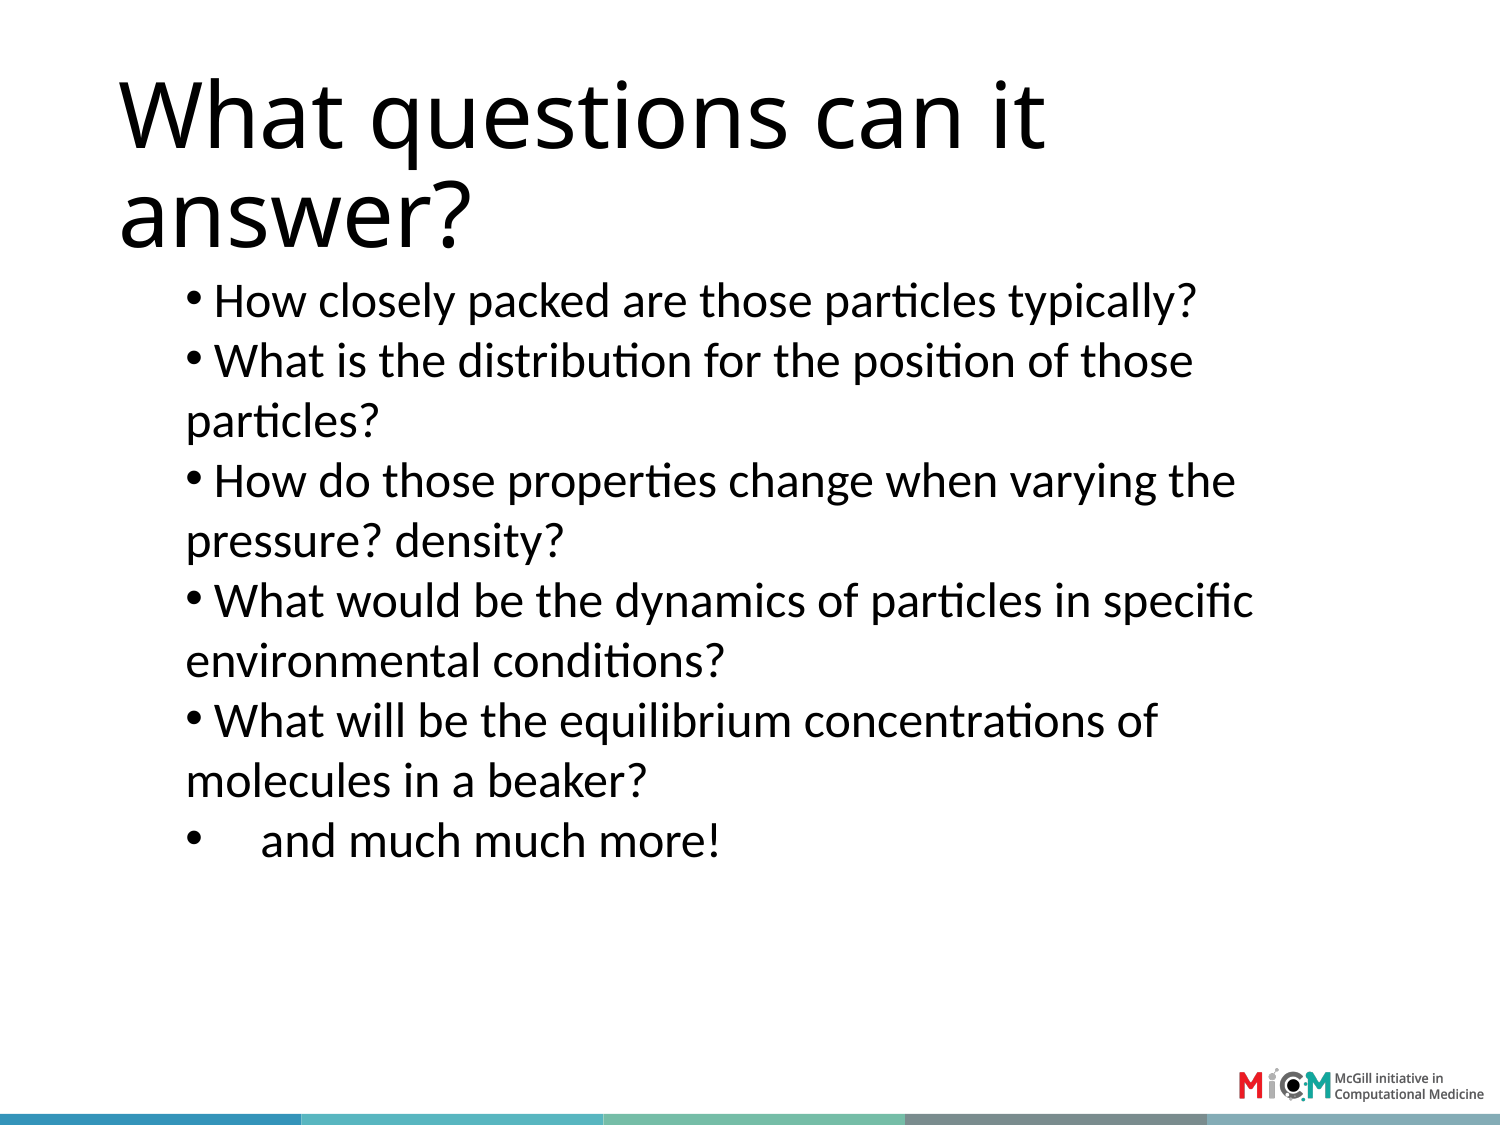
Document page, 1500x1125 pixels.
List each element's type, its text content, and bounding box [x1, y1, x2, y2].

picture [1211, 1051, 1500, 1122]
title What questions can it answer? [103, 59, 1397, 278]
text_box How closely packed are those particles typically? What is the distribution for the position of those particles? How do those properties change when varying the pressure? density? What would be the dynamics of particles in specific environmental conditions? What will be the equilibrium concentrations of molecules in a beaker? and much much more! [170, 259, 1330, 875]
